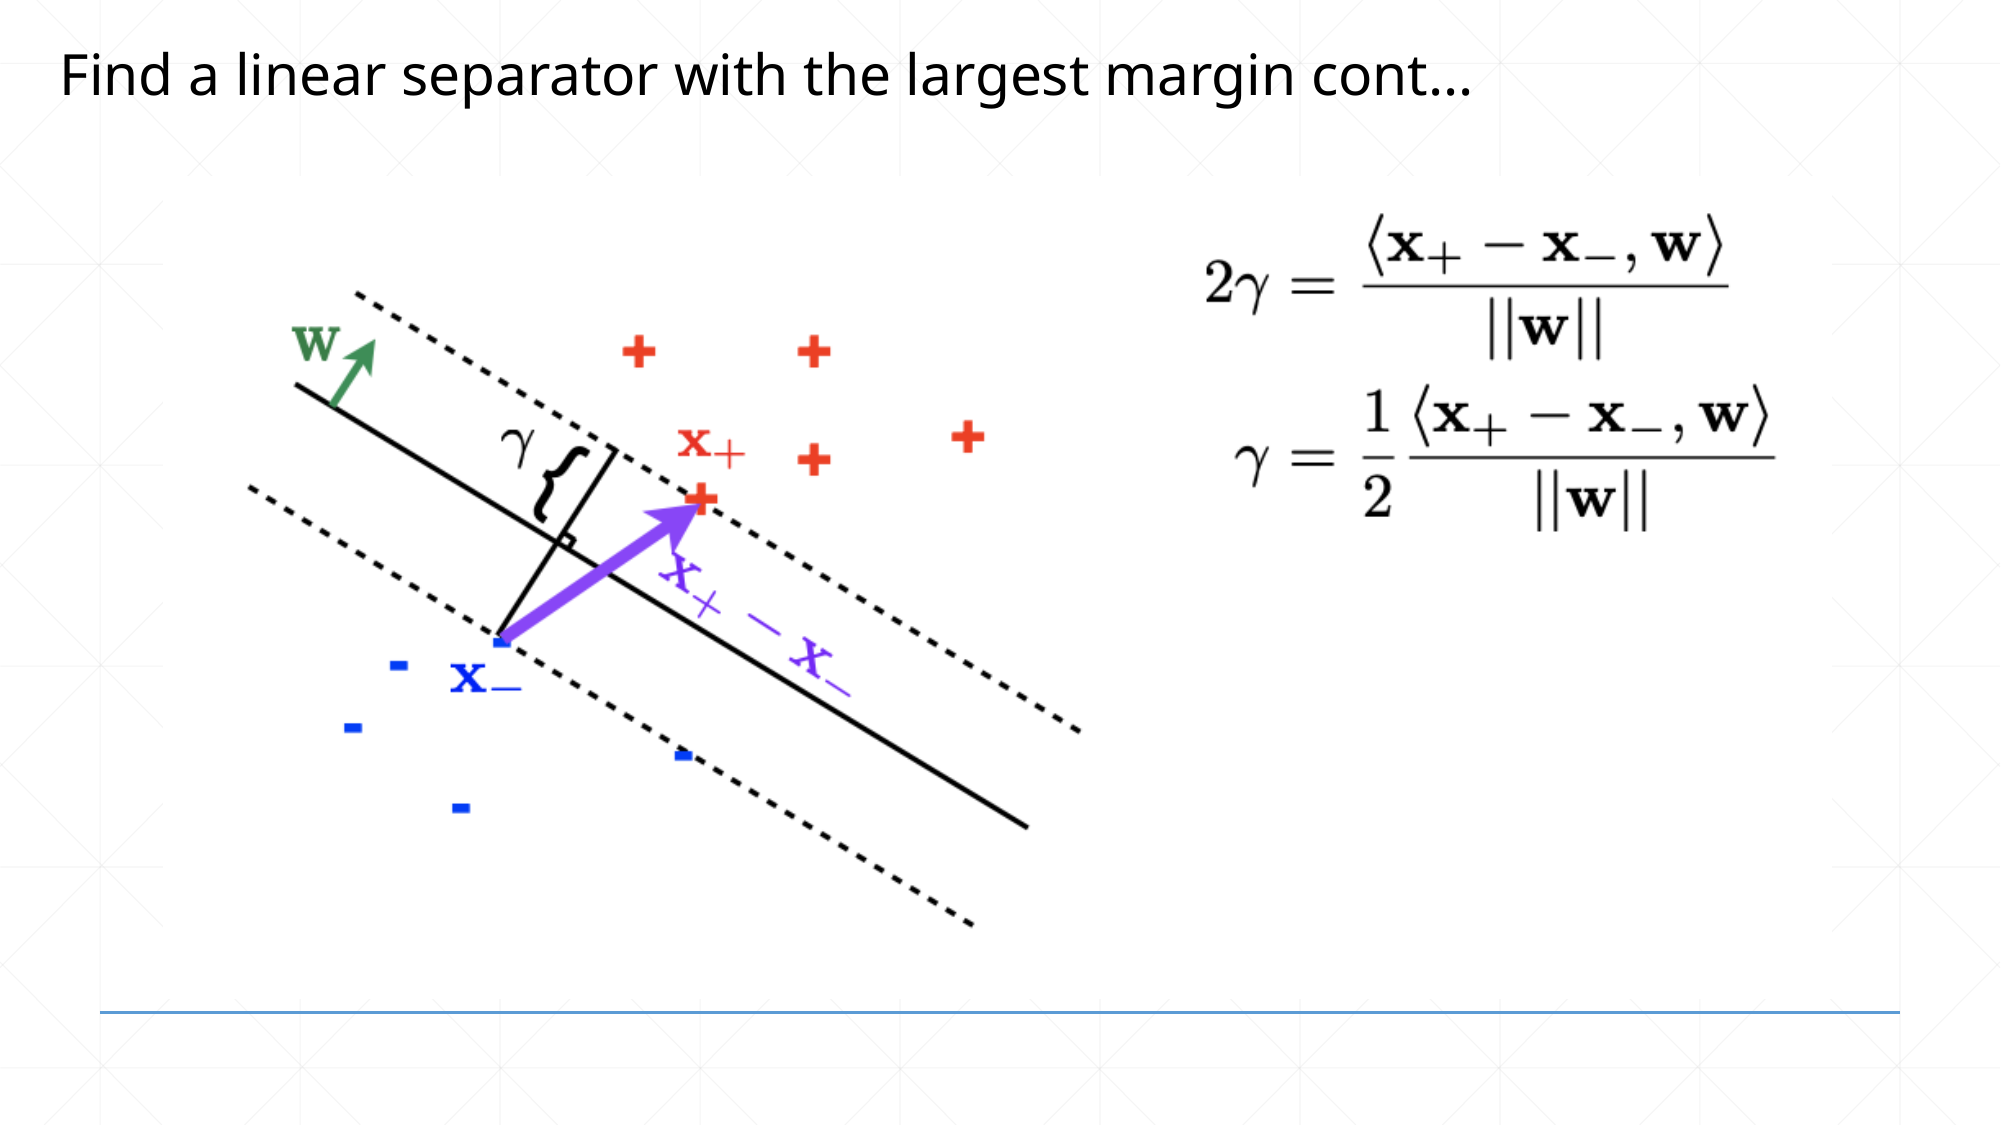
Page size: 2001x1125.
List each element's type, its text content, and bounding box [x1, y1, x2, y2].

picture [163, 176, 1832, 999]
title Find a linear separator with the largest margin cont... [44, 37, 1895, 116]
